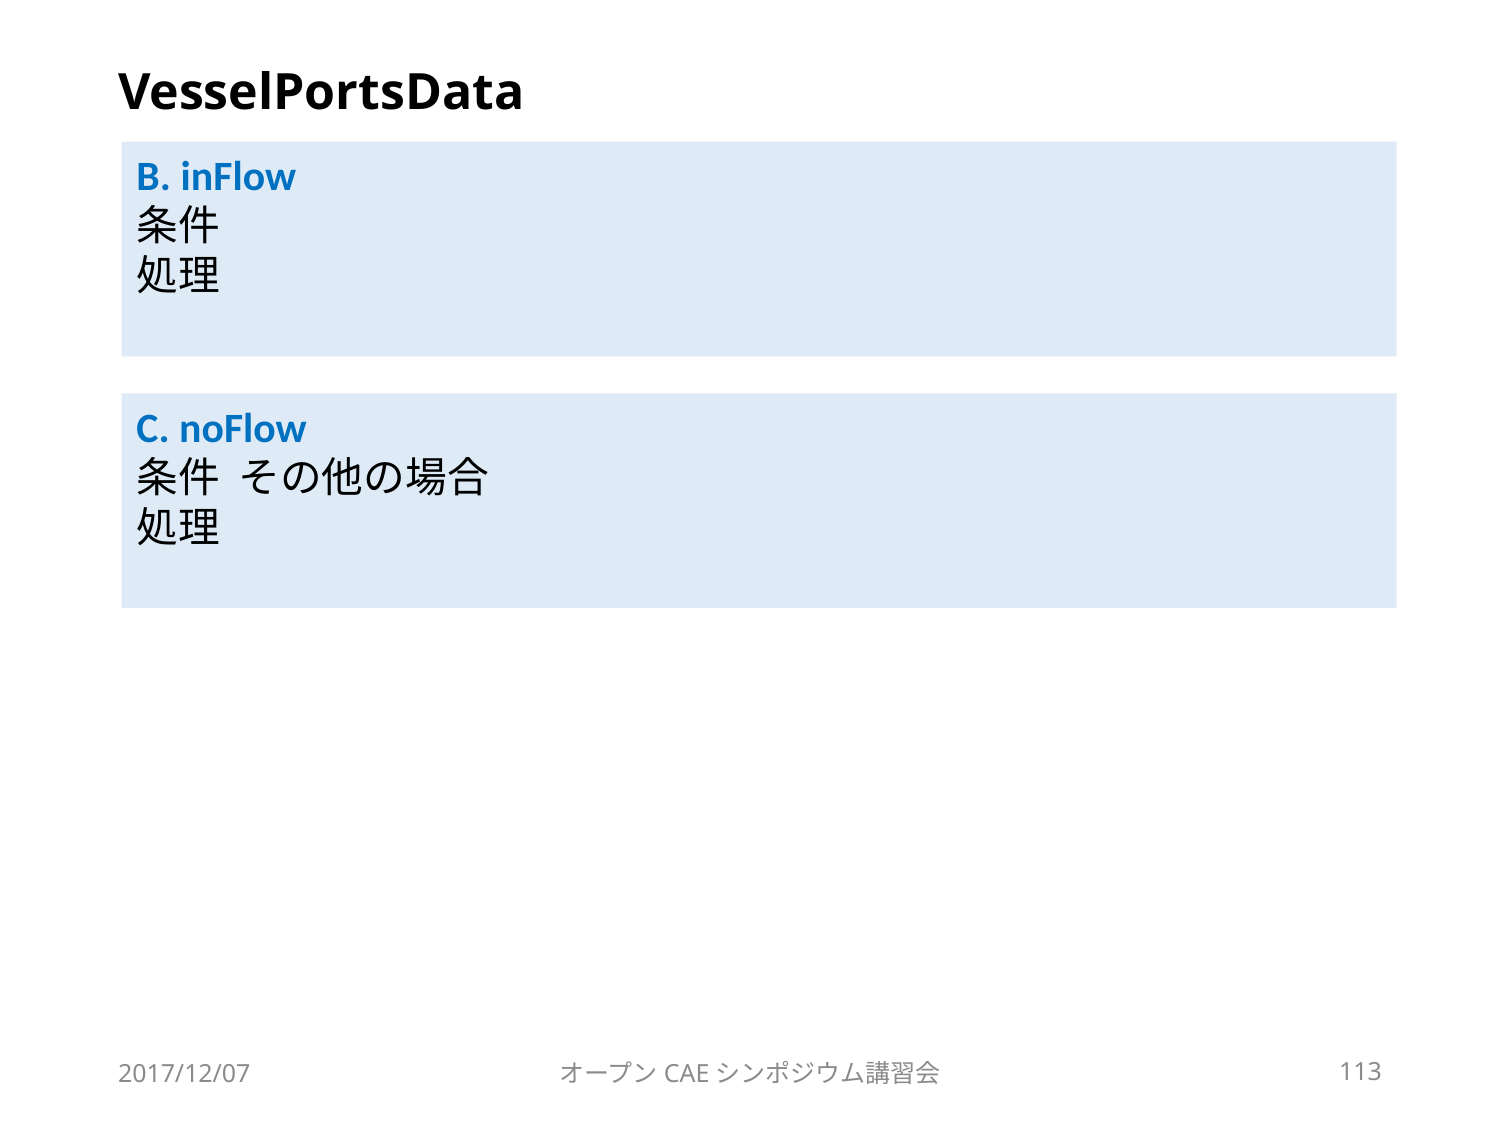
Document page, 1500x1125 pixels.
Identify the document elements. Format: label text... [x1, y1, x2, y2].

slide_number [103, 1042, 441, 1103]
footer オープンCAEシンポジウム講習会 [496, 1042, 1004, 1103]
title VesselPortsData [103, 59, 1397, 142]
slide_number 113 [1059, 1042, 1397, 1103]
